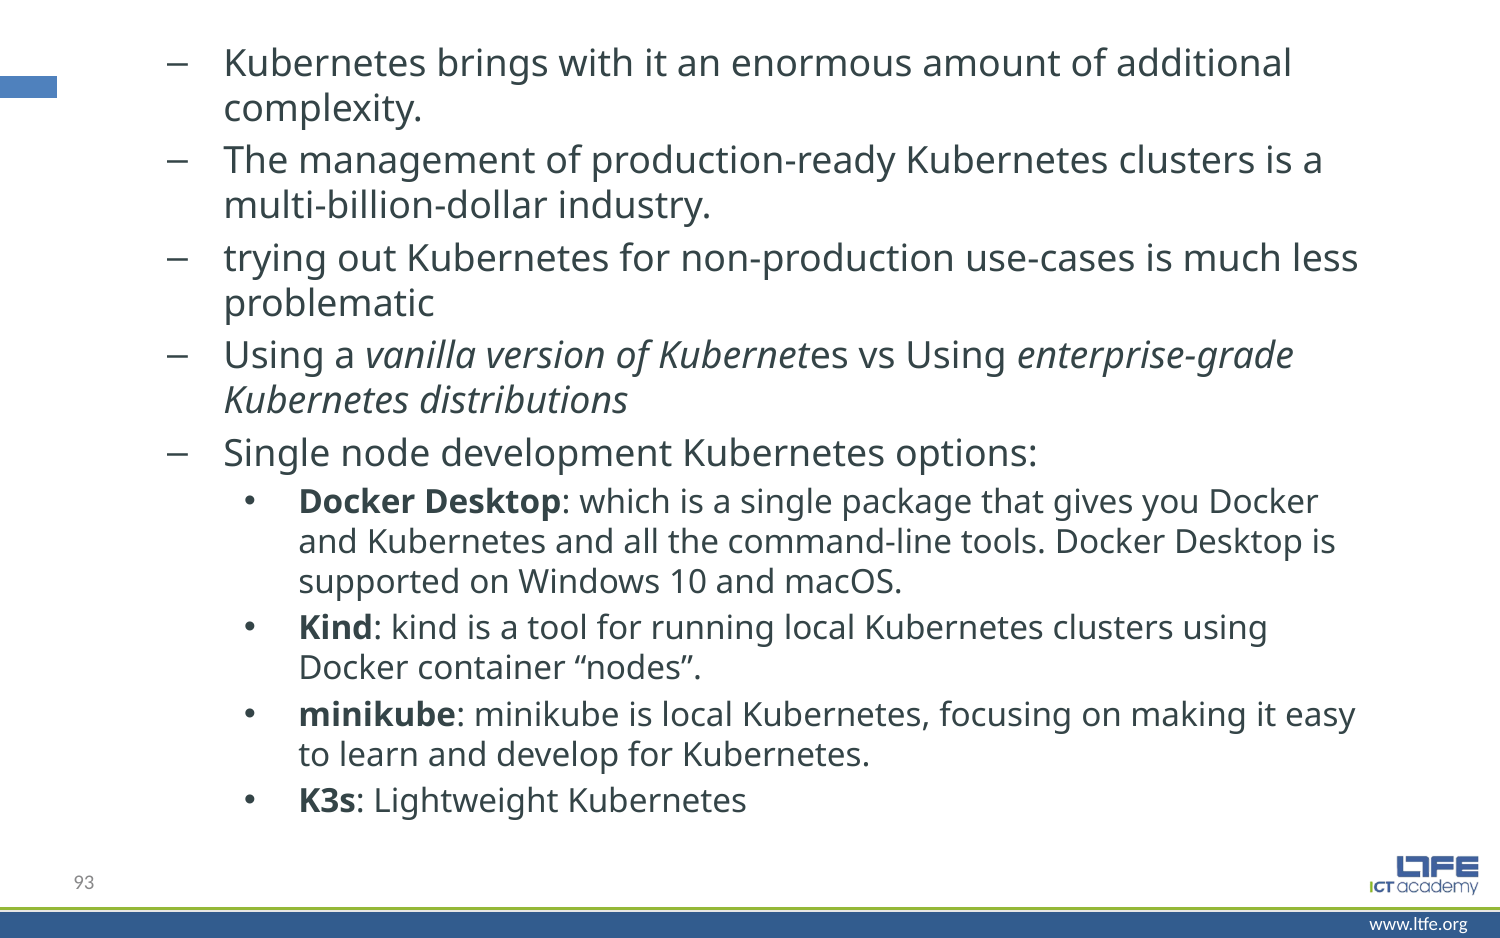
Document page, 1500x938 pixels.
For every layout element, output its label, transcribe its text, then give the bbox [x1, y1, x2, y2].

list Kubernetes brings with it an enormous amount of additional complexity. The management of production-ready Kubernetes clusters is a multi-billion-dollar industry. trying out Kubernetes for non-production use-cases is much less problematic Using a vanilla version of Kubernetes vs Using enterprise-grade Kubernetes distributions Single node development Kubernetes options: Docker Desktop: which is a single package that gives you Docker and Kubernetes and all the command-line tools. Docker Desktop is supported on Windows 10 and macOS. Kind: kind is a tool for running local Kubernetes clusters using Docker container “nodes”. minikube: minikube is local Kubernetes, focusing on making it easy to learn and develop for Kubernetes. K3s: Lightweight Kubernetes [58, 31, 1391, 857]
slide_number 93 [58, 857, 199, 907]
picture [0, 0, 1500, 938]
